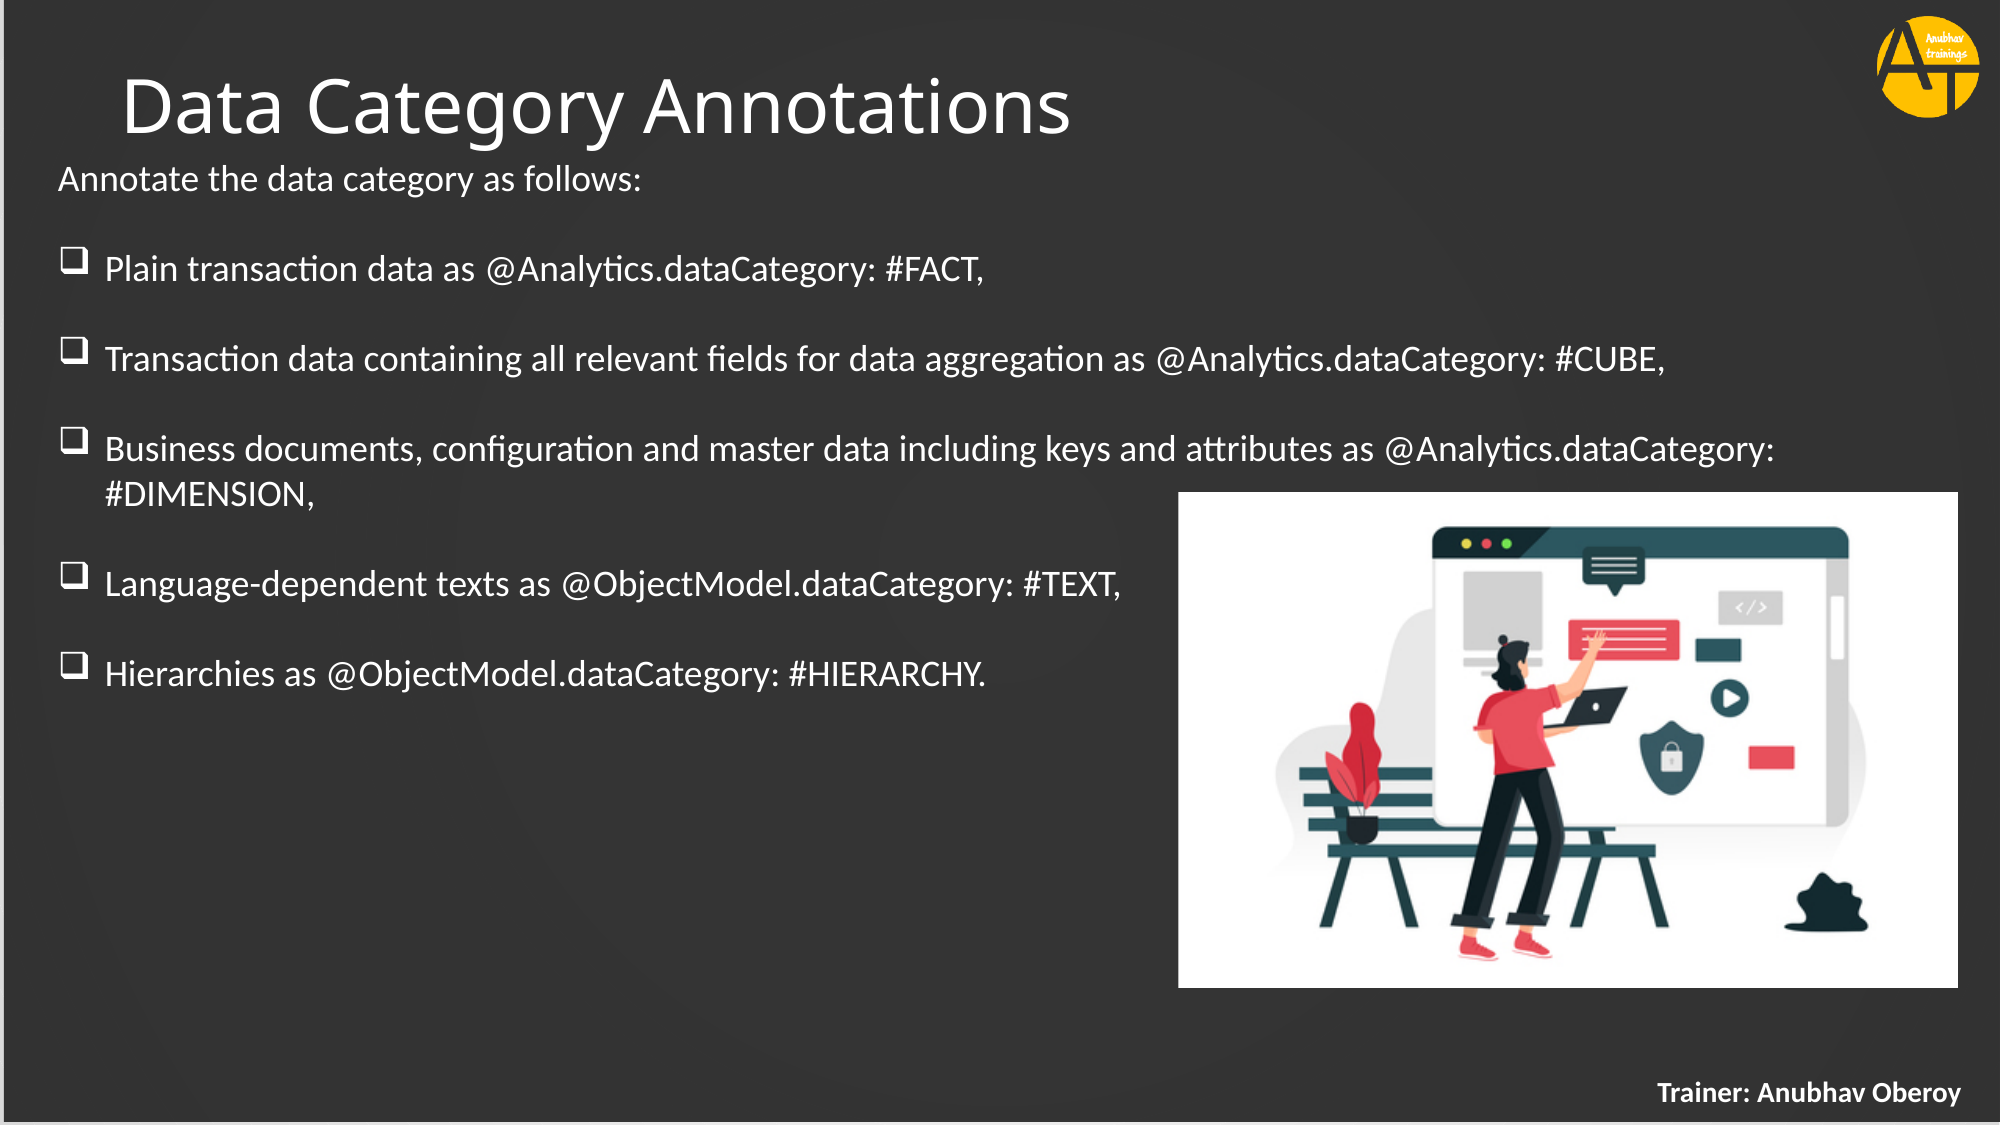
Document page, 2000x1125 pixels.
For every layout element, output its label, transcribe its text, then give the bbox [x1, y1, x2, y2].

picture [1866, 9, 1985, 126]
picture [1178, 491, 1960, 988]
footer Trainer: Anubhav Oberoy [1625, 1061, 1994, 1121]
text_box Annotate the data category as follows: Plain transaction data as @Analytics.dataCategory: #FACT, Transaction data containing all relevant fields for data aggregation as @Analytics.dataCategory: #CUBE, Business documents, configuration and master data including keys and attributes as @Analytics.dataCategory: #DIMENSION, Language-dependent texts as @ObjectModel.dataCategory: #TEXT, Hierarchies as @ObjectModel.dataCategory: #HIERARCHY. [42, 125, 1937, 752]
text_box [2, 0, 2000, 1124]
title Data Category Annotations [99, 45, 1861, 125]
